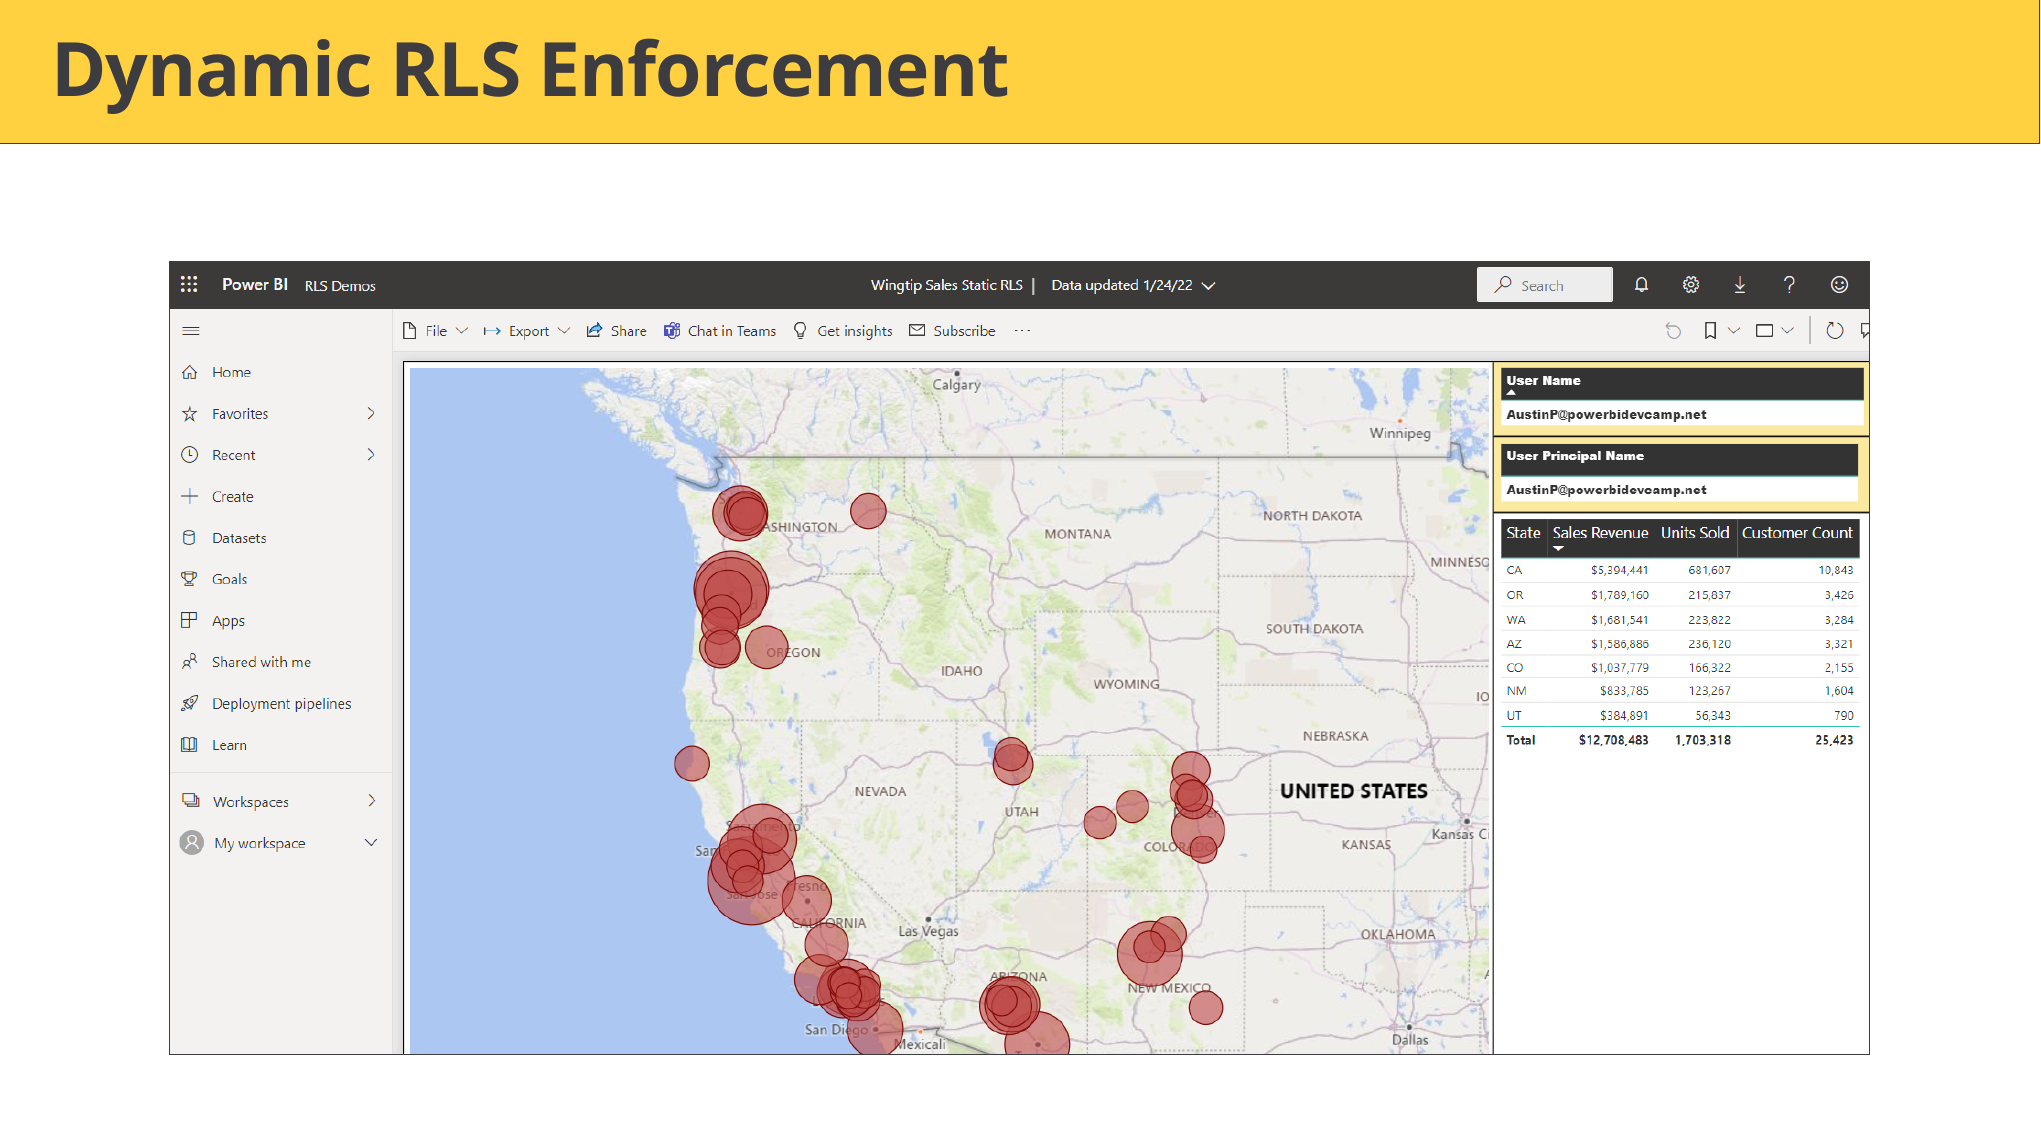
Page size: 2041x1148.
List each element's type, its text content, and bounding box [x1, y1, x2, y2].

picture [168, 261, 1870, 1056]
title Dynamic RLS Enforcement [51, 31, 1988, 113]
